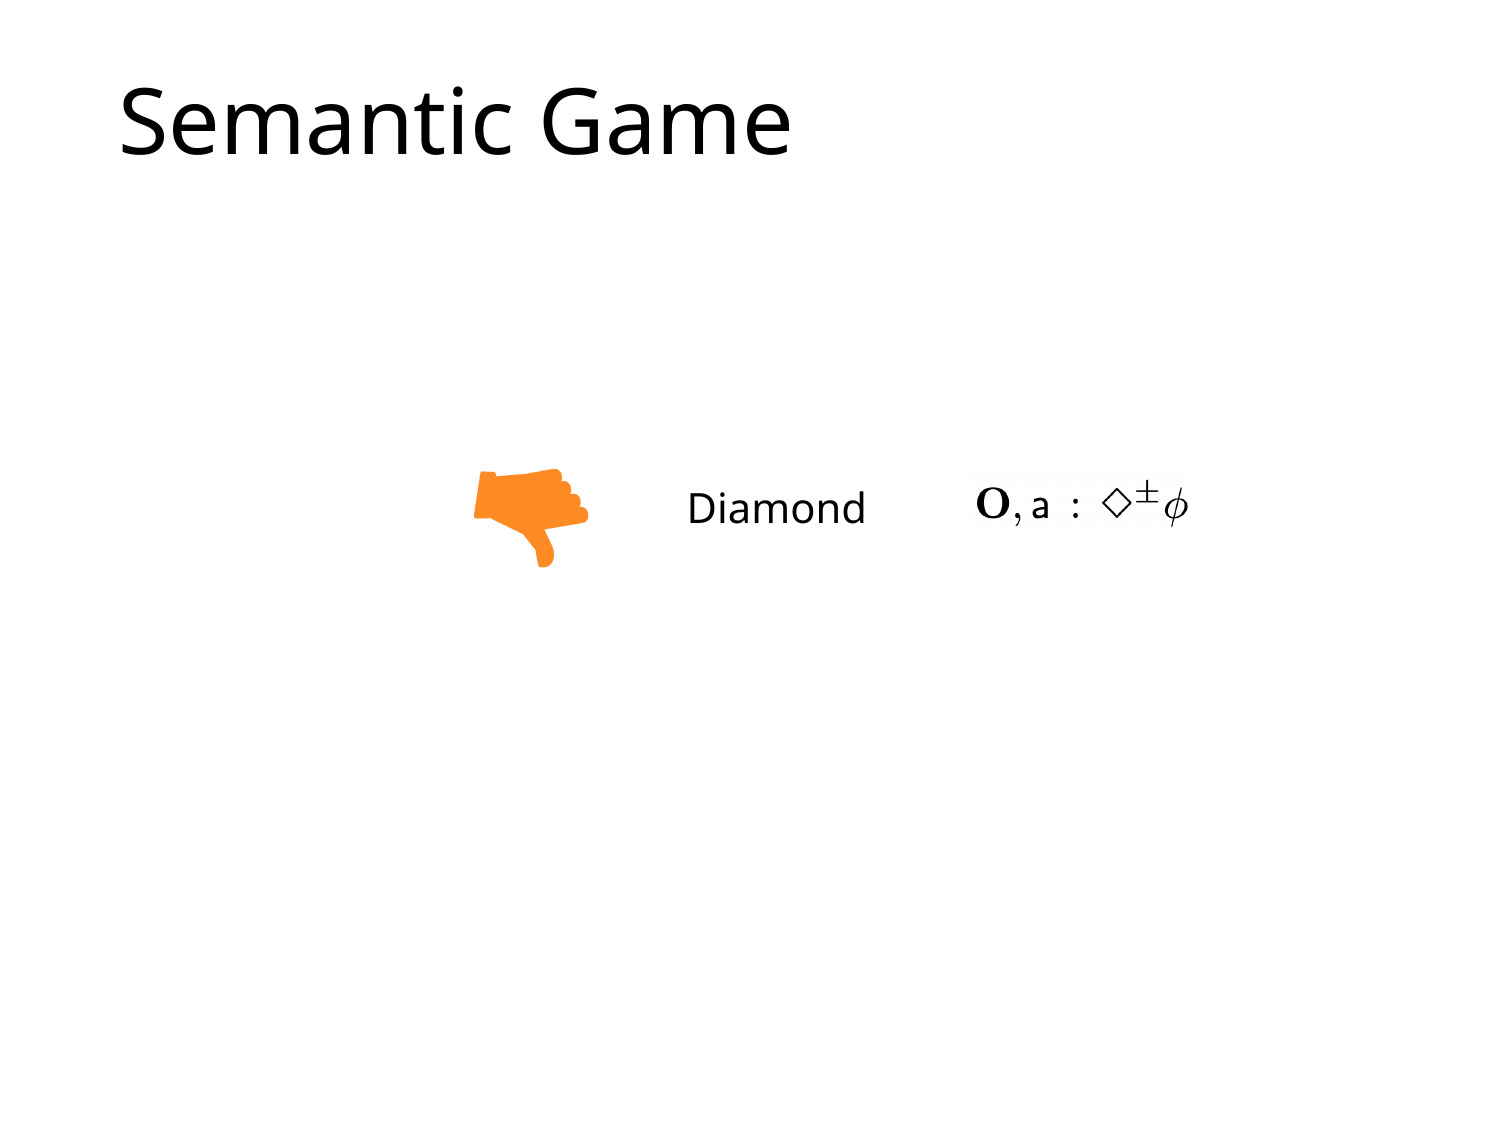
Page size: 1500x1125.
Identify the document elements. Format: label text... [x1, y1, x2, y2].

picture [967, 472, 1191, 536]
picture [447, 434, 615, 602]
text_box Diamond [615, 467, 951, 548]
title Semantic Game [103, 59, 1397, 278]
